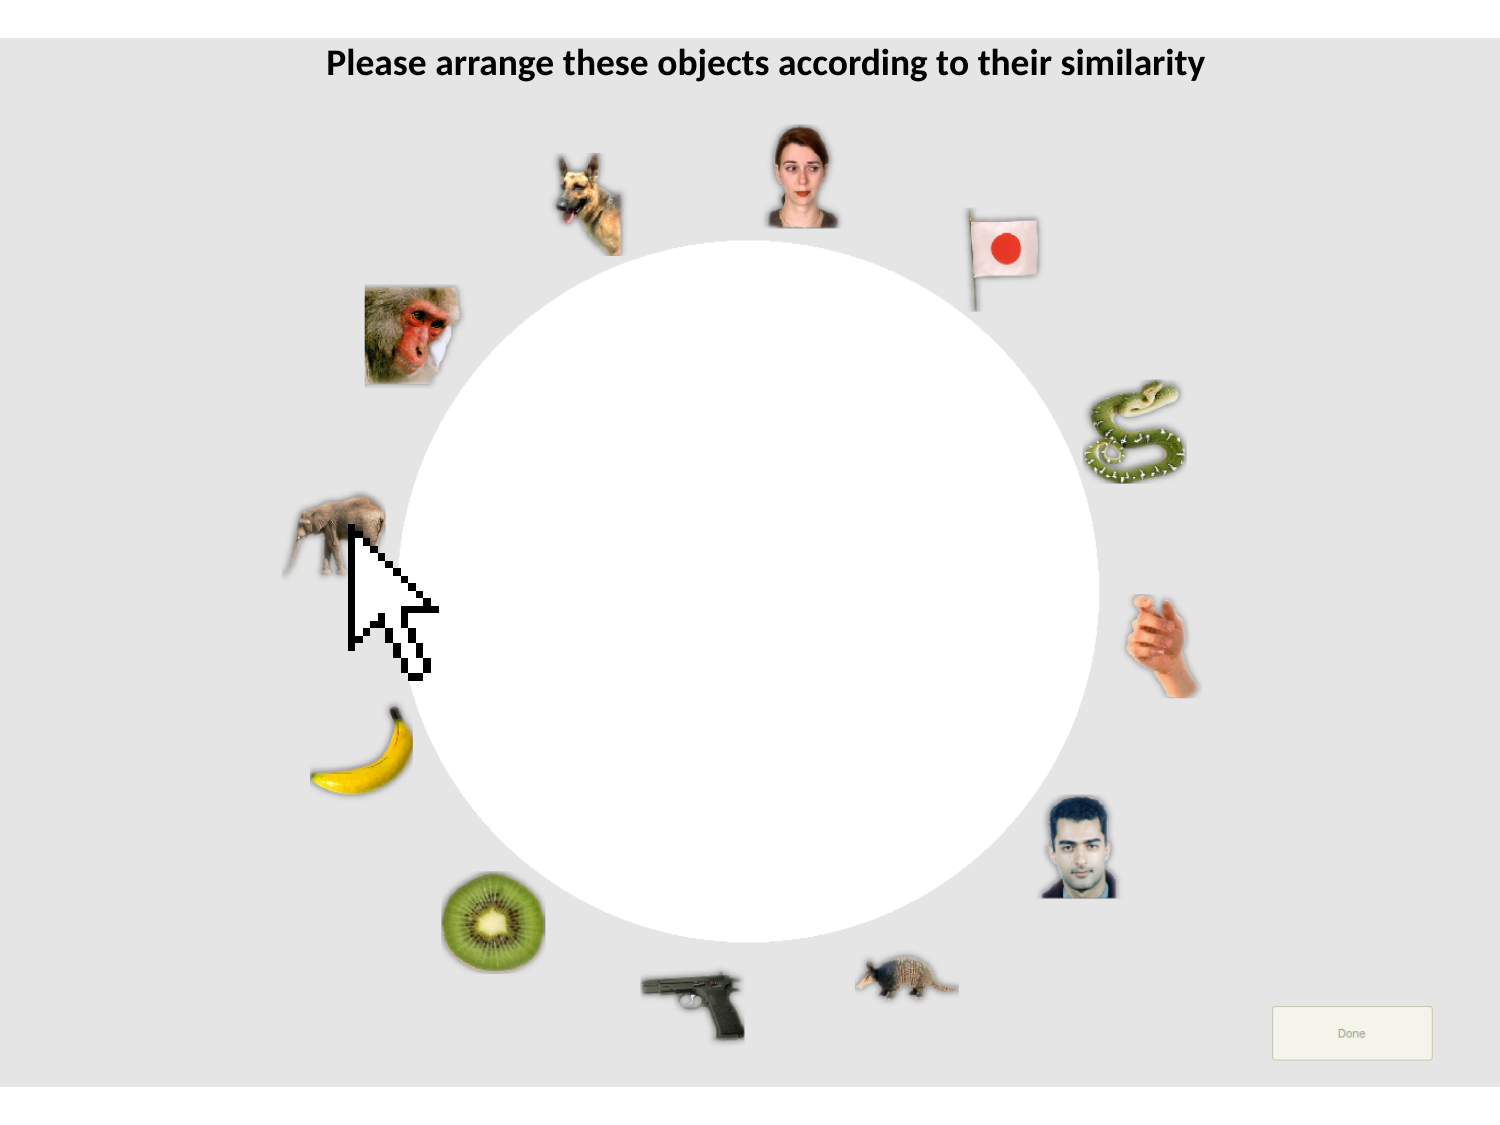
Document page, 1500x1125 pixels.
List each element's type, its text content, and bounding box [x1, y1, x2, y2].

picture [0, 38, 1500, 1087]
text_box Please arrange these objects according to their similarity [311, 30, 1222, 36]
